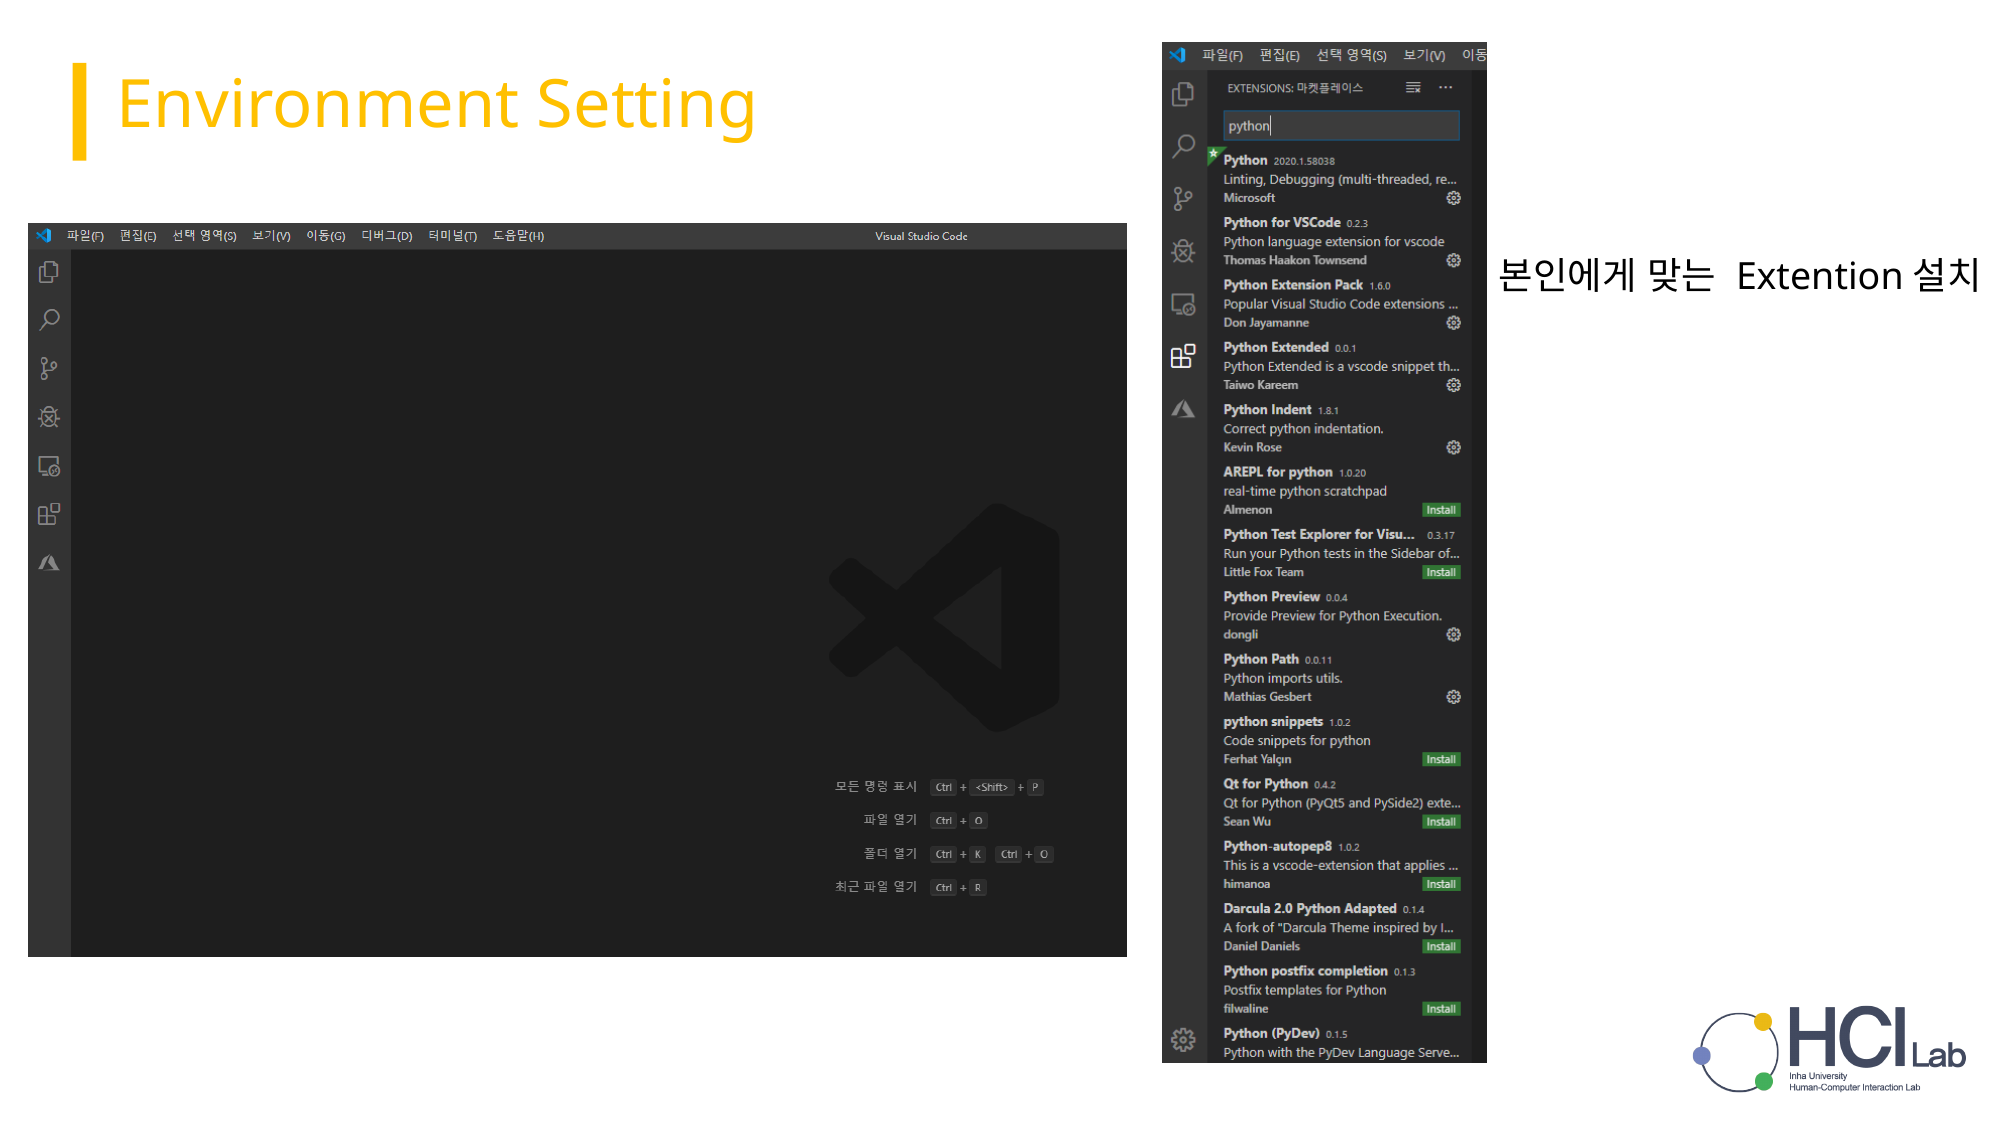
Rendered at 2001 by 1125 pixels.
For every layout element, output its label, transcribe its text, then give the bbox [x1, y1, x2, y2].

list Environment Setting [101, 62, 1162, 161]
text_box 본인에게 맞는 Extention설치 [1487, 244, 1997, 305]
picture [1685, 997, 1974, 1101]
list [28, 223, 1127, 958]
picture [1162, 42, 1487, 1063]
